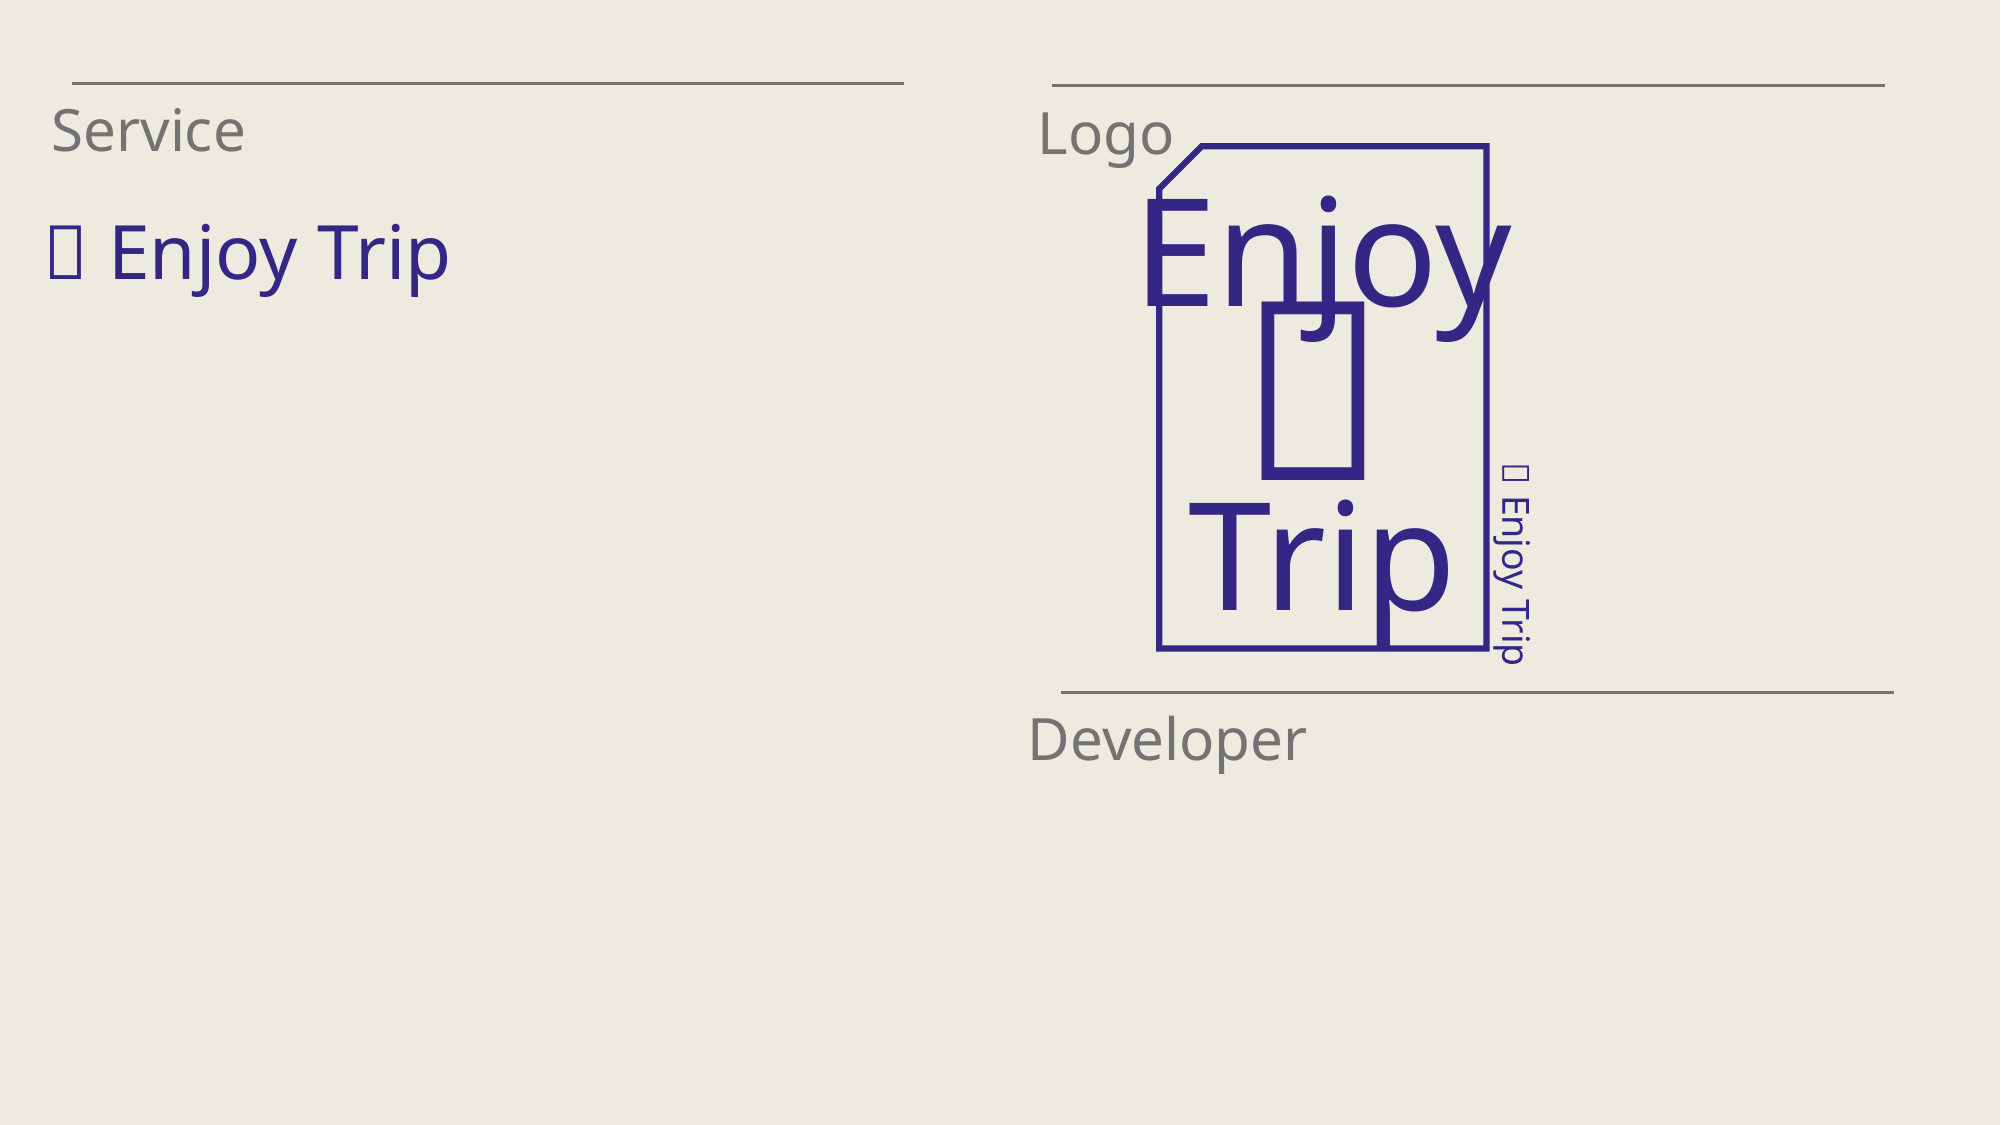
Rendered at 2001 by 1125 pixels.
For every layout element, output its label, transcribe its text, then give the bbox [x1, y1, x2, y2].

text_box 🛫 Enjoy Trip [1487, 447, 1548, 682]
text_box Developer [1013, 694, 1322, 780]
text_box 🛫 Enjoy Trip [28, 196, 467, 302]
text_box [1106, 144, 1540, 651]
text_box Service [37, 85, 261, 171]
text_box Logo [1023, 88, 1190, 174]
